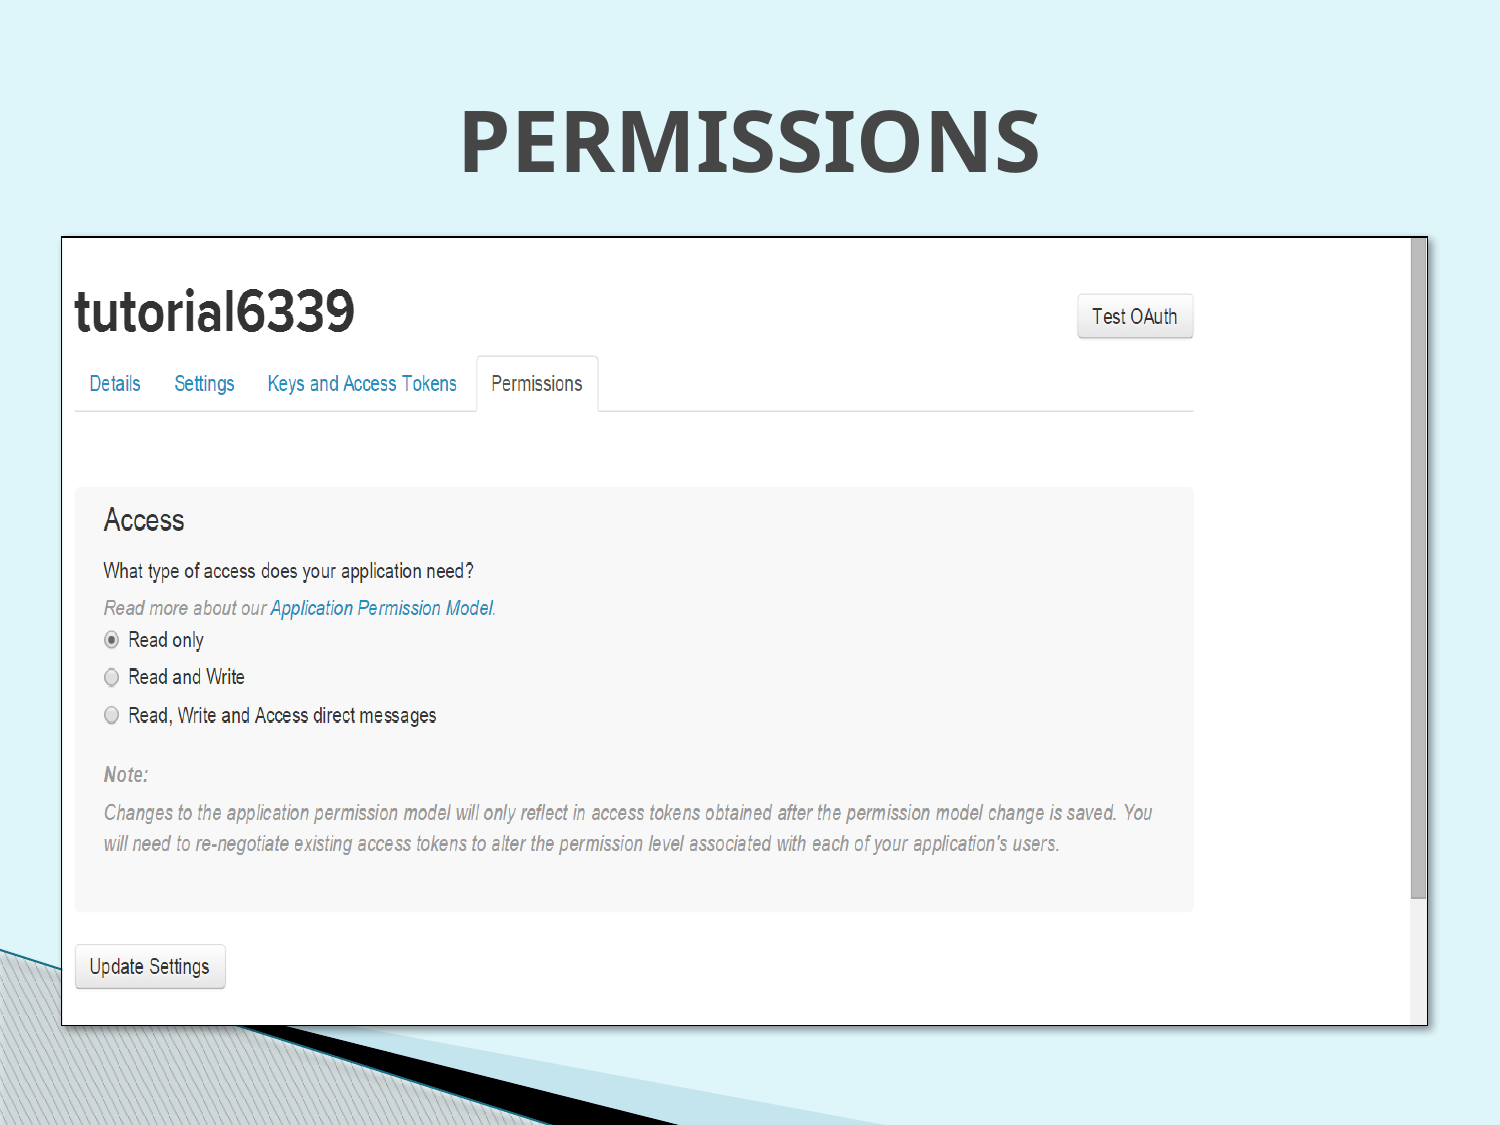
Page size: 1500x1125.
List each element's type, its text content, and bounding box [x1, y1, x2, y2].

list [62, 237, 1428, 1026]
title PERMISSIONS [75, 45, 1425, 233]
